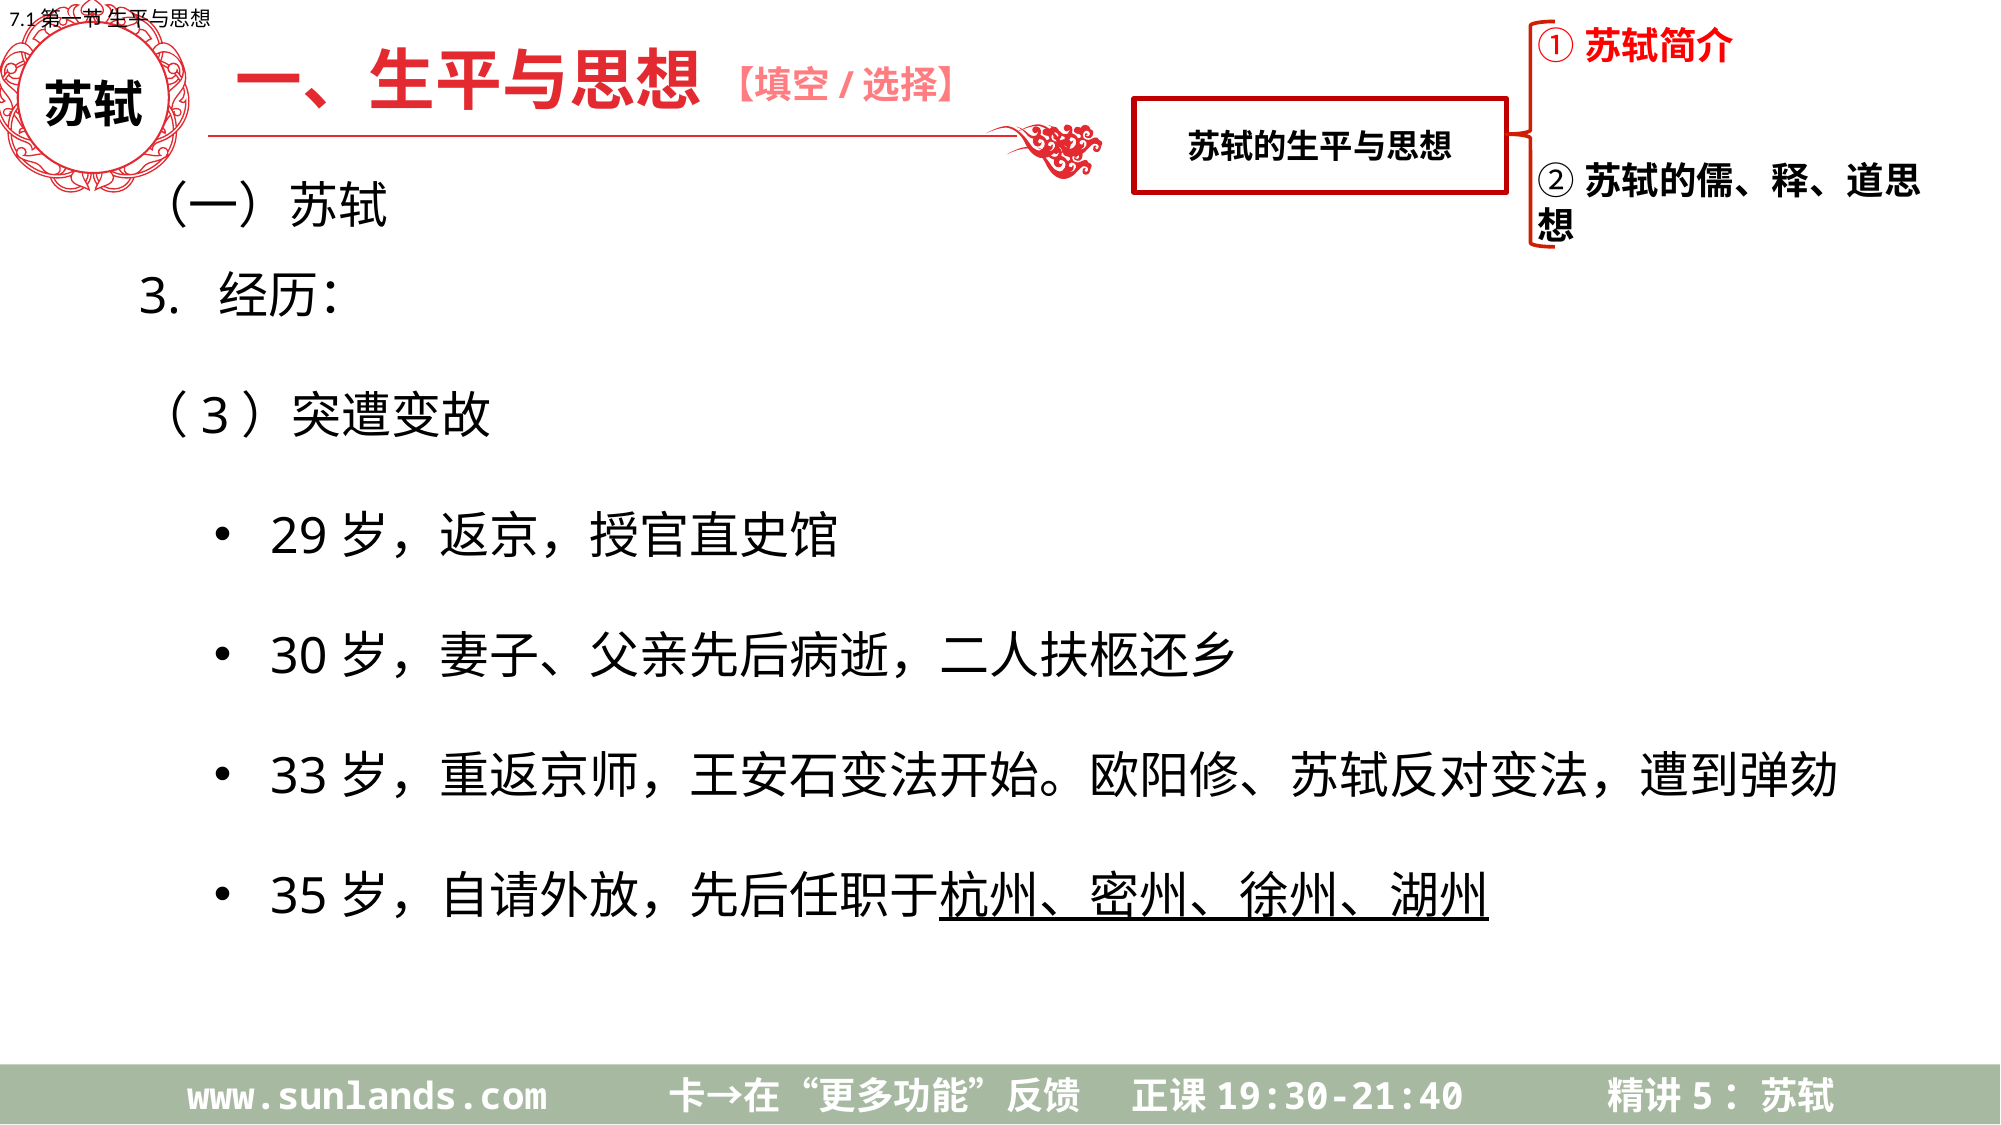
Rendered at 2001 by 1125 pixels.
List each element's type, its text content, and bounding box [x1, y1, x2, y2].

text_box ①苏轼简介 ②苏轼的儒、释、道思想 [1523, 14, 1973, 300]
text_box [1042, 129, 1051, 135]
text_box [1017, 124, 1103, 157]
text_box [0, 38, 32, 91]
text_box [0, 81, 124, 193]
text_box [1006, 146, 1092, 179]
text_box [1133, 21, 1556, 248]
text_box [28, 140, 124, 176]
text_box [22, 38, 164, 65]
text_box [985, 126, 1023, 135]
text_box [1032, 126, 1041, 135]
text_box 7.1第一节 生平与思想 [0, 0, 227, 38]
text_box 一、生平与思想 [220, 30, 718, 126]
text_box 苏轼 [13, 65, 173, 140]
text_box （一）苏轼 3. 经历： （3）突遭变故 29岁，返京，授官直史馆 30岁，妻子、父亲先后病逝，二人扶柩还乡 33岁，重返京师，王安石变法开始。欧阳修、苏轼反对变法，遭到弹劾 35岁，自请外放，先后任职于杭州、密州、徐州、湖州 [124, 135, 1939, 931]
text_box 【填空/选择】 [702, 30, 991, 114]
text_box [154, 38, 190, 135]
